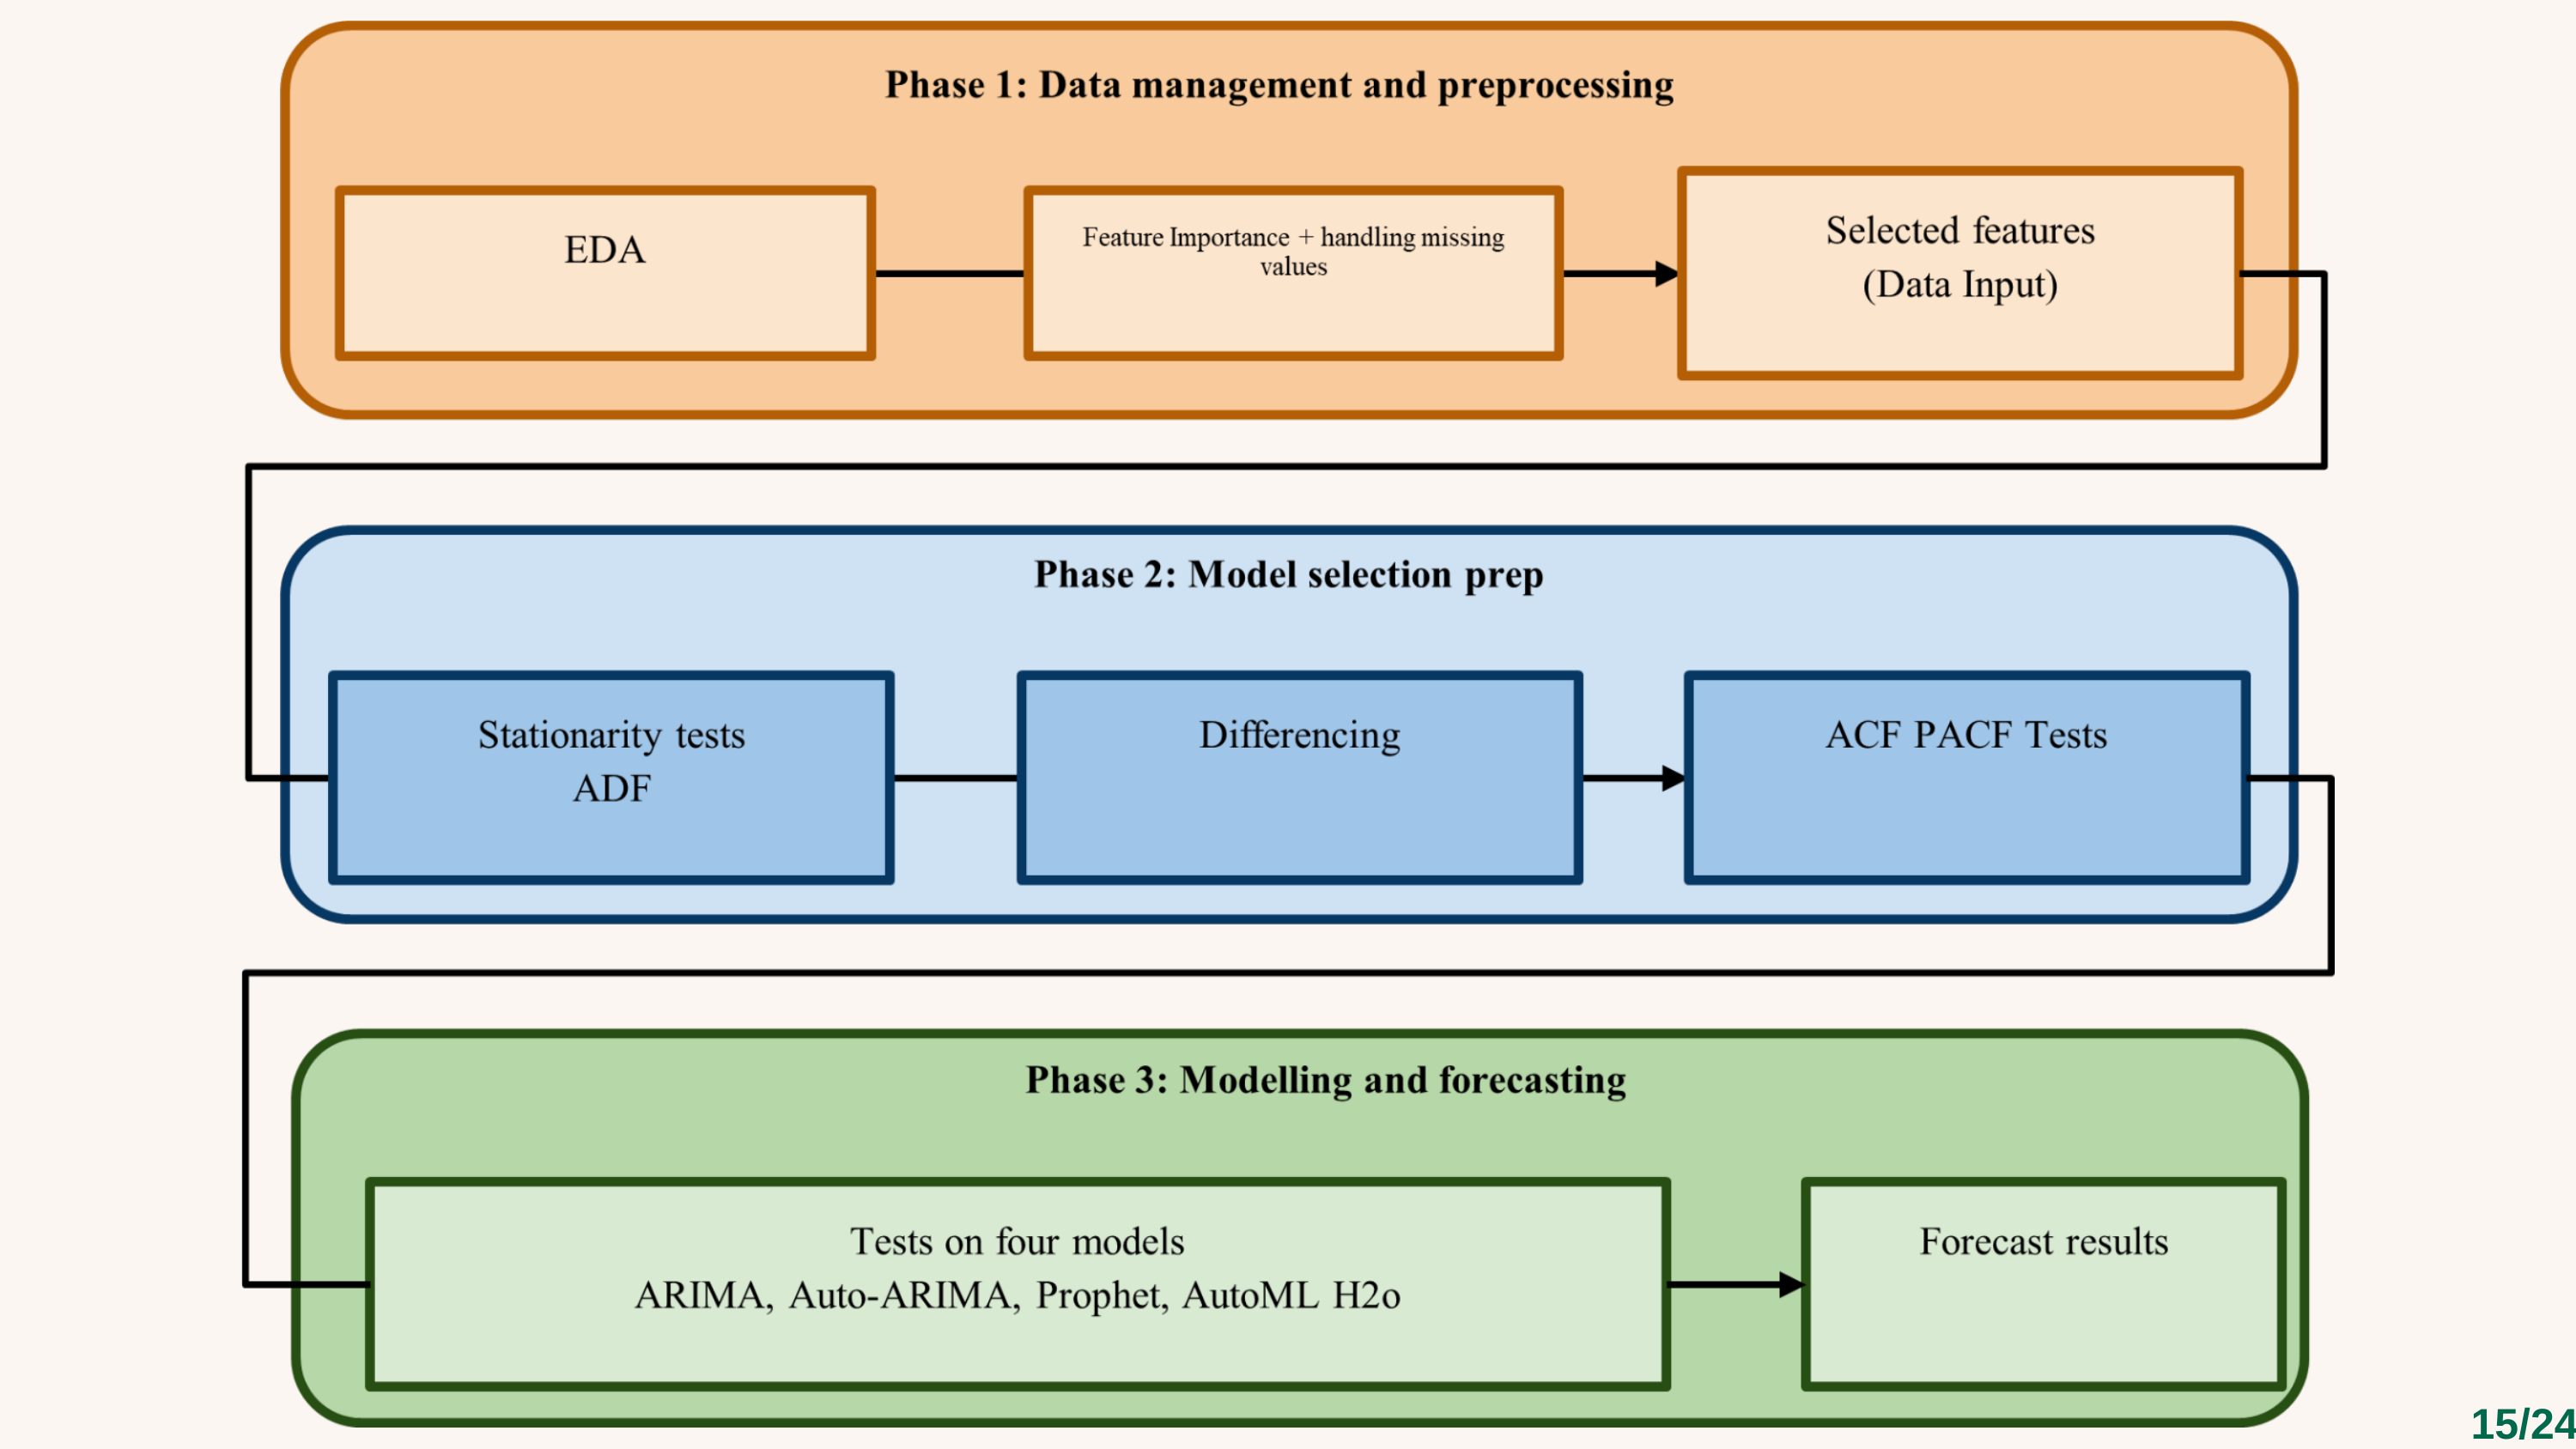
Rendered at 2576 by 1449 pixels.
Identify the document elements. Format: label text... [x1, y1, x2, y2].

text_box 15/24 [1276, 1396, 2576, 1448]
picture [241, 21, 2335, 1428]
